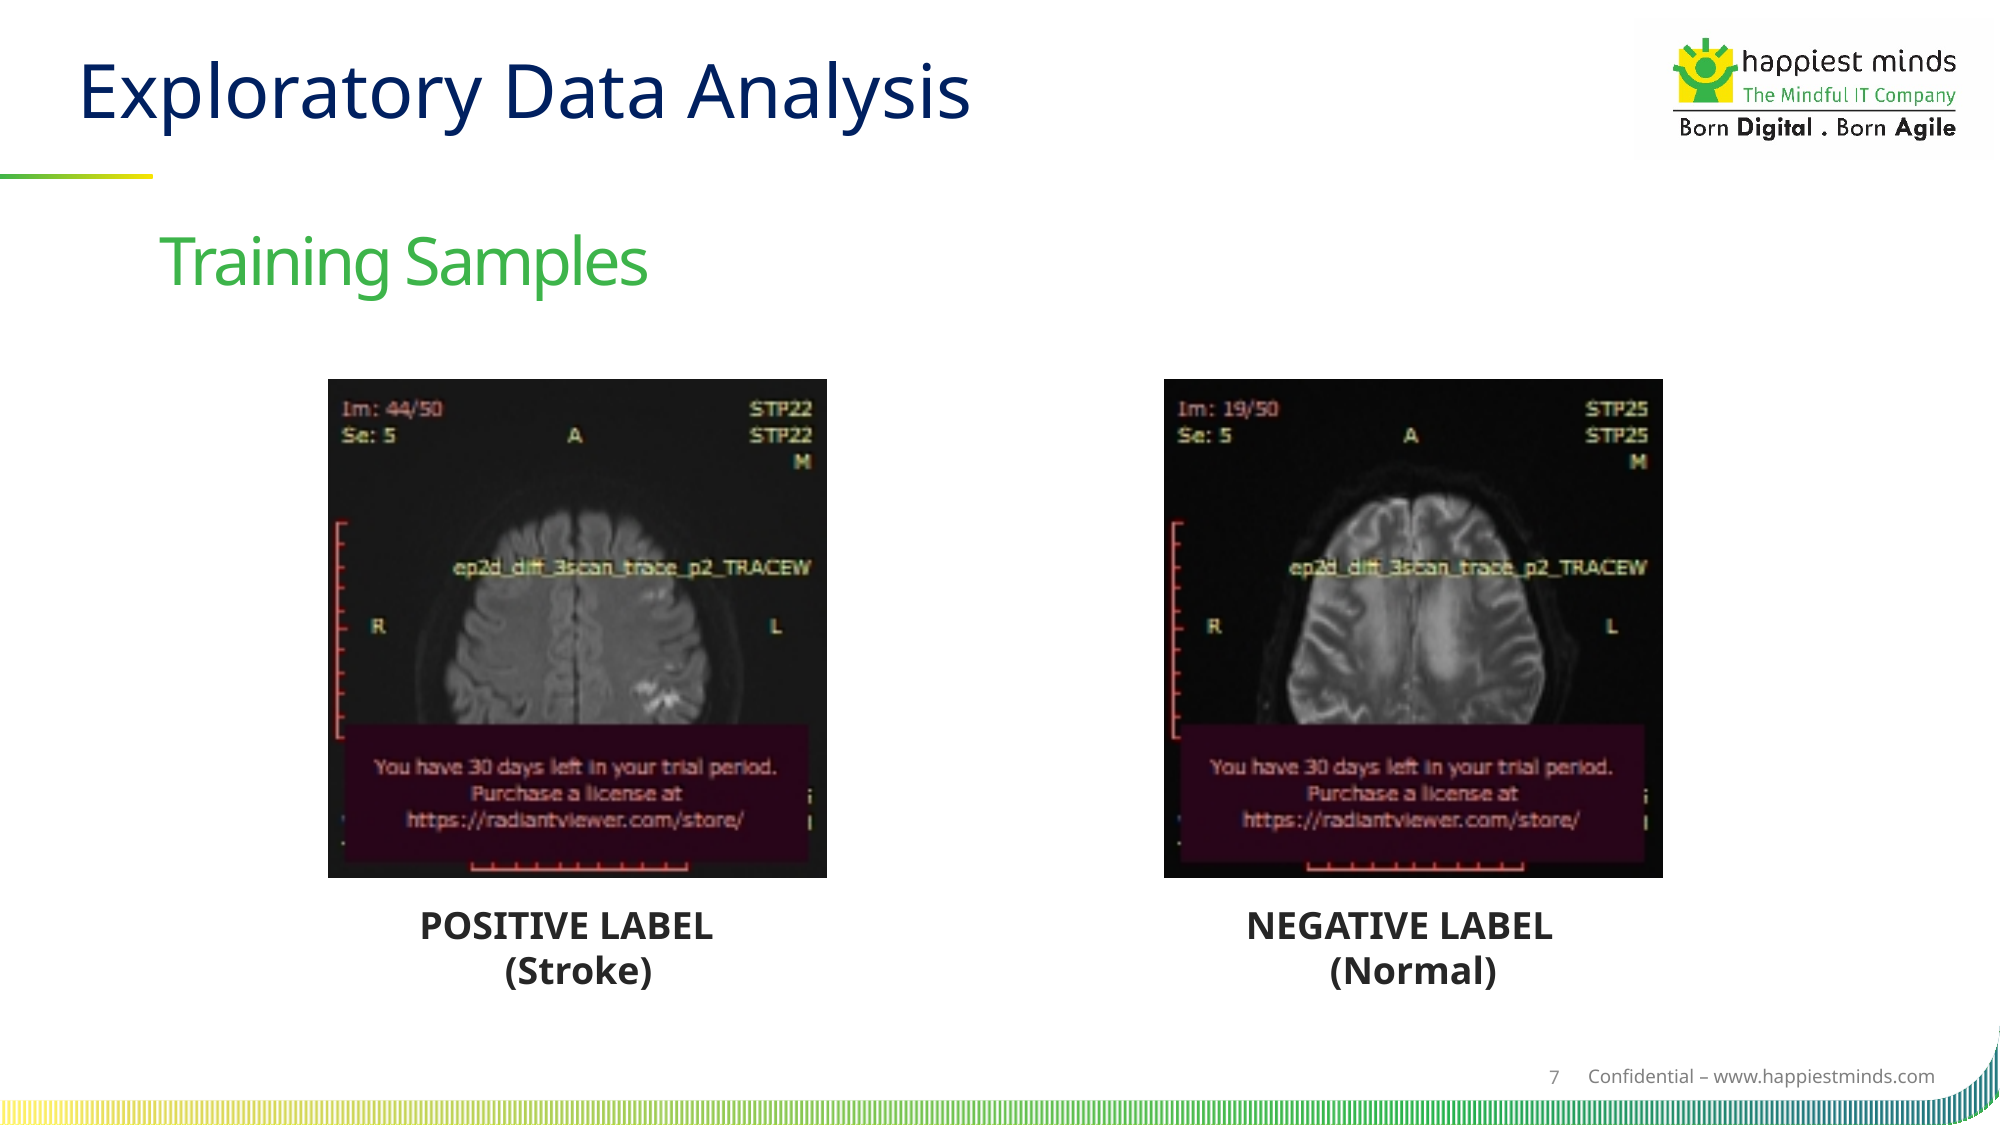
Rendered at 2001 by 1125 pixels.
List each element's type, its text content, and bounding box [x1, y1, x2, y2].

text_box POSITIVE LABEL (Stroke) [404, 886, 754, 1007]
picture [328, 378, 827, 878]
picture [0, 985, 2000, 1125]
list Exploratory Data Analysis [62, 12, 1663, 166]
text_box NEGATIVE LABEL (Normal) [1230, 886, 1596, 1007]
slide_number 7 [1124, 1048, 1575, 1109]
picture [1164, 378, 1663, 878]
text_box Training Samples [145, 153, 1746, 307]
picture [1663, 18, 1994, 160]
